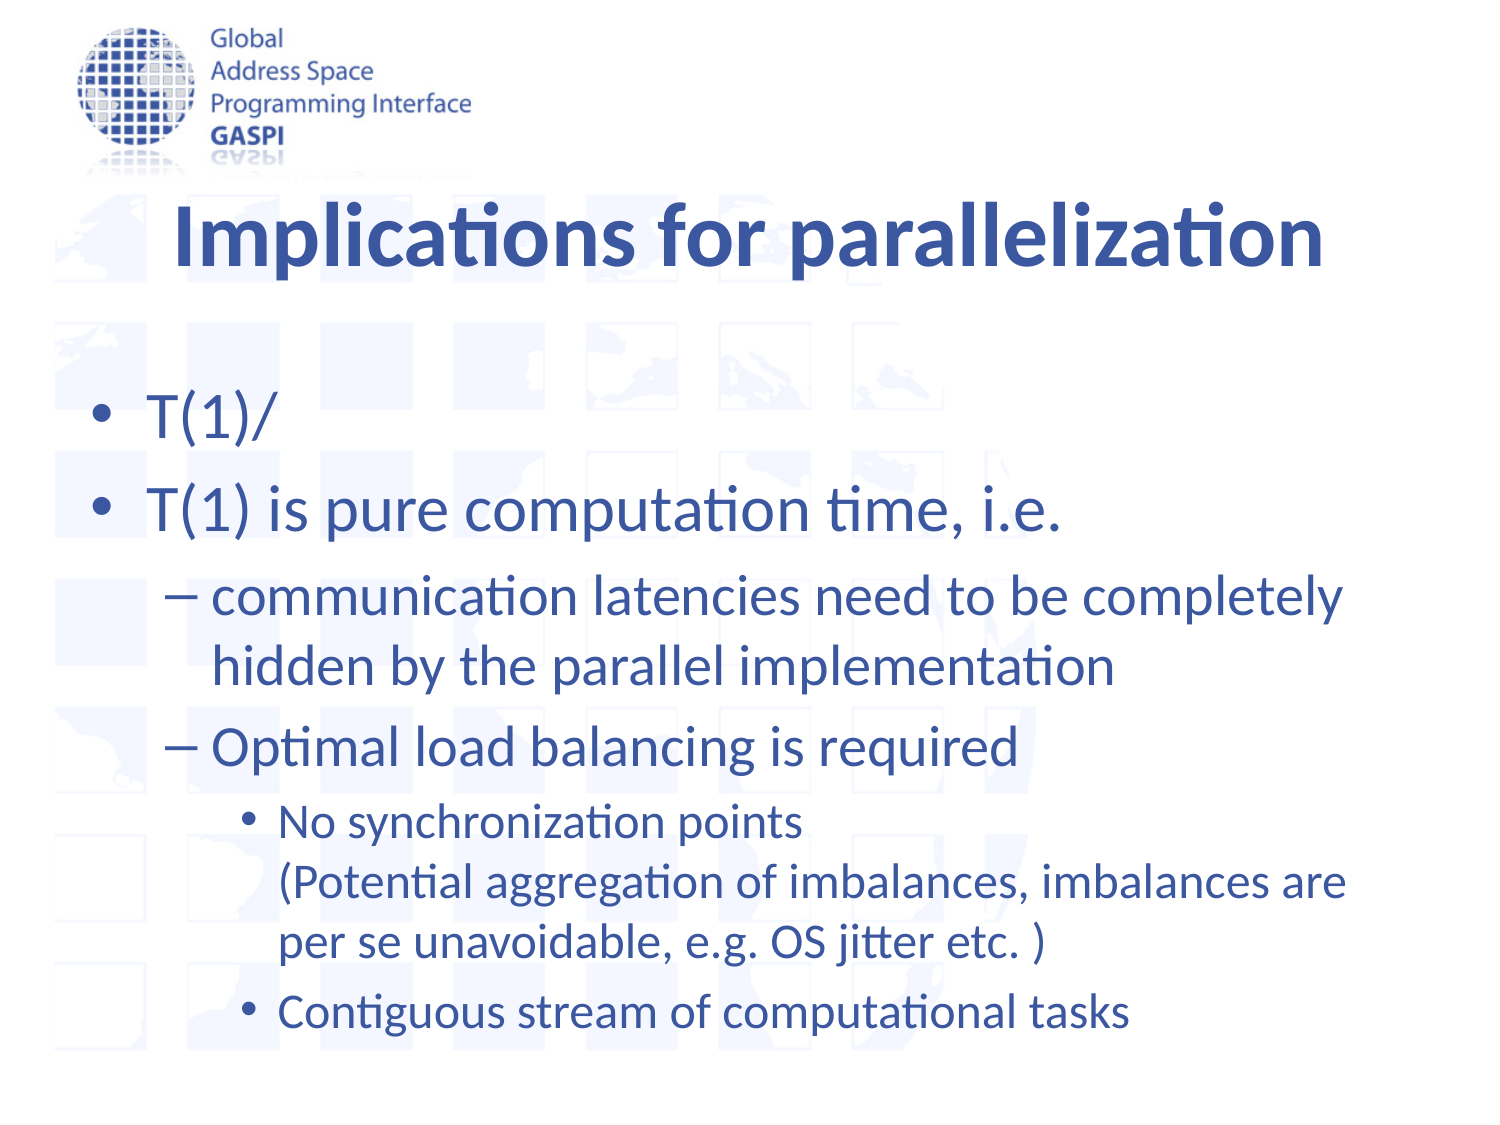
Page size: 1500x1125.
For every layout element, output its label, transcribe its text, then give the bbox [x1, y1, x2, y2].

title Implications for parallelization [74, 148, 1426, 312]
picture [0, 0, 1500, 1070]
